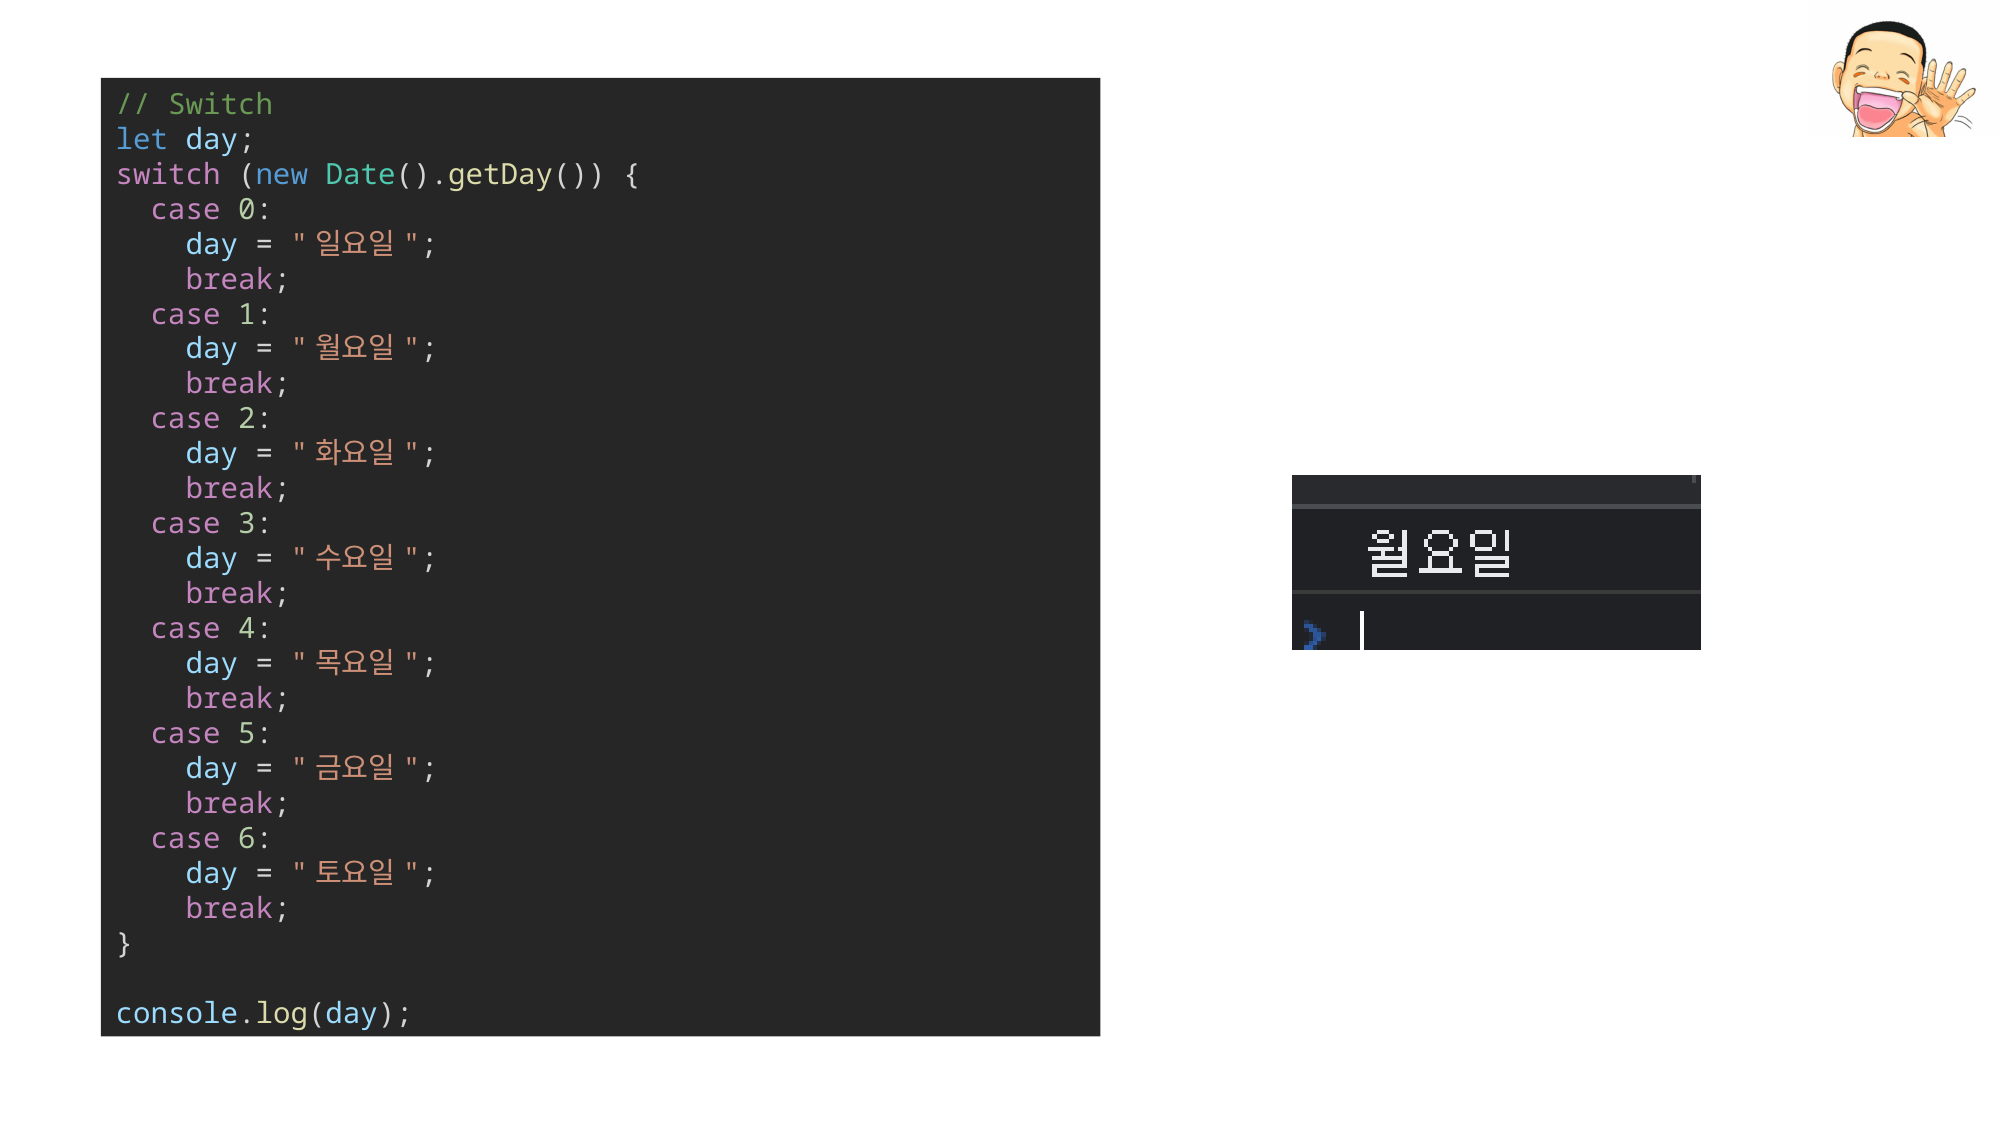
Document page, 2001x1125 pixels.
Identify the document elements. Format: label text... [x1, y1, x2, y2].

picture [1808, 0, 2000, 137]
picture [1292, 475, 1701, 650]
text_box // Switch let day; switch (new Date().getDay()) { case 0: day = "일요일"; break; case 1: day = "월요일"; break; case 2: day = "화요일"; break; case 3: day = "수요일"; break; case 4: day = "목요일"; break; case 5: day = "금요일"; break; case 6: day = "토요일"; break; } console.log(day); [100, 77, 1101, 1037]
